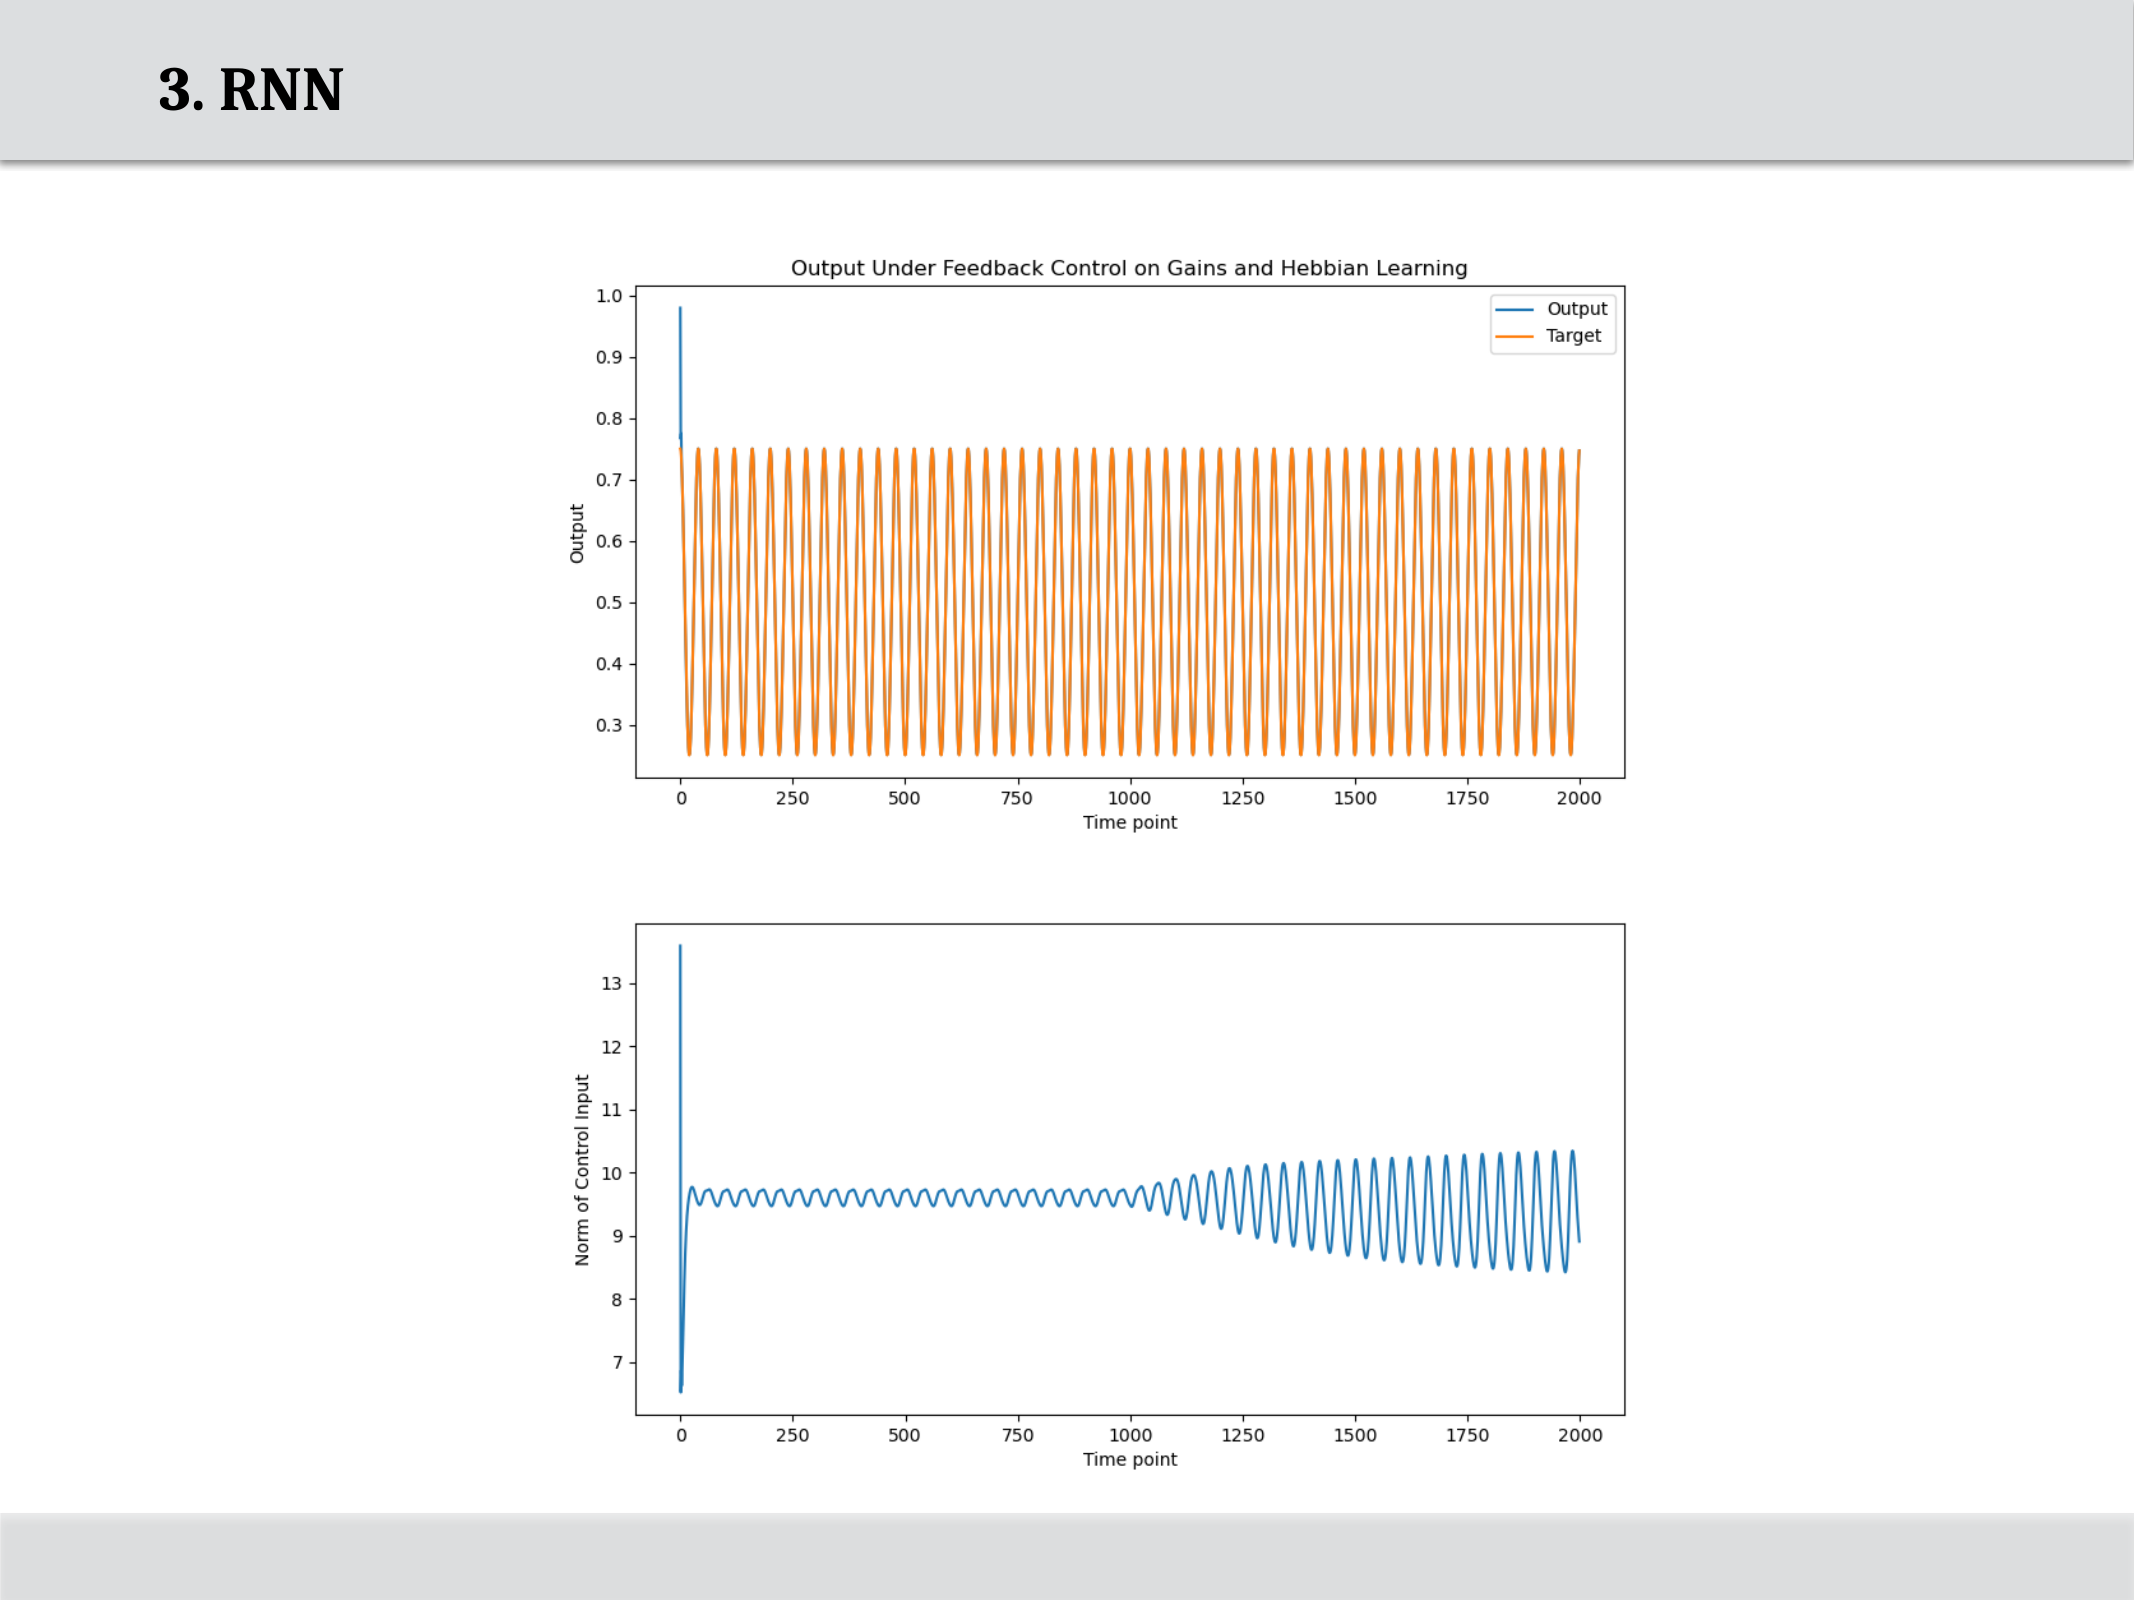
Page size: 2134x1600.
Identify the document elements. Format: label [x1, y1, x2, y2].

picture [476, 209, 1752, 1485]
text_box [0, 0, 2134, 1600]
